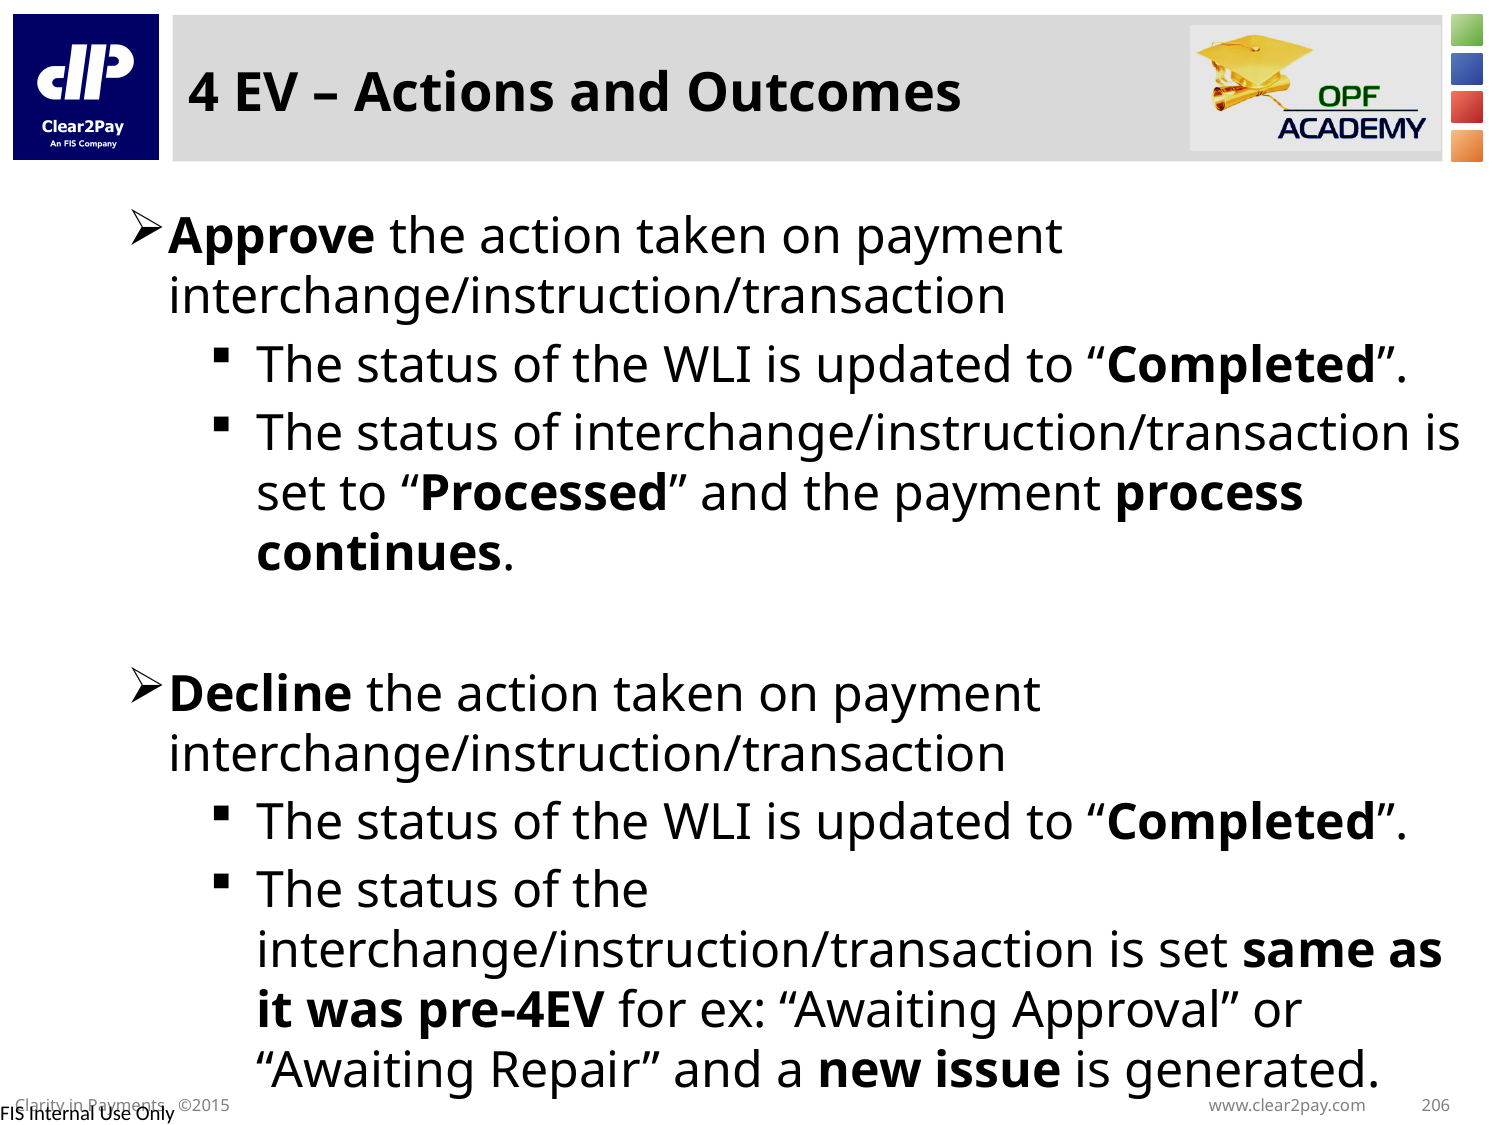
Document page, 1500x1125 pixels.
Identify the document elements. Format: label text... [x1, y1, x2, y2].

title 4 EV – Actions and Outcomes [173, 25, 1189, 155]
list Approve the action taken on payment interchange/instruction/transaction The status of the WLI is updated to “Completed”. The status of interchange/instruction/transaction is set to “Processed” and the payment process continues. Decline the action taken on payment interchange/instruction/transaction The status of the WLI is updated to “Completed”. The status of the interchange/instruction/transaction is set same as it was pre-4EV for ex: “Awaiting Approval” or “Awaiting Repair” and a new issue is generated. [64, 196, 1487, 1067]
picture [1190, 25, 1441, 151]
picture [13, 14, 159, 160]
